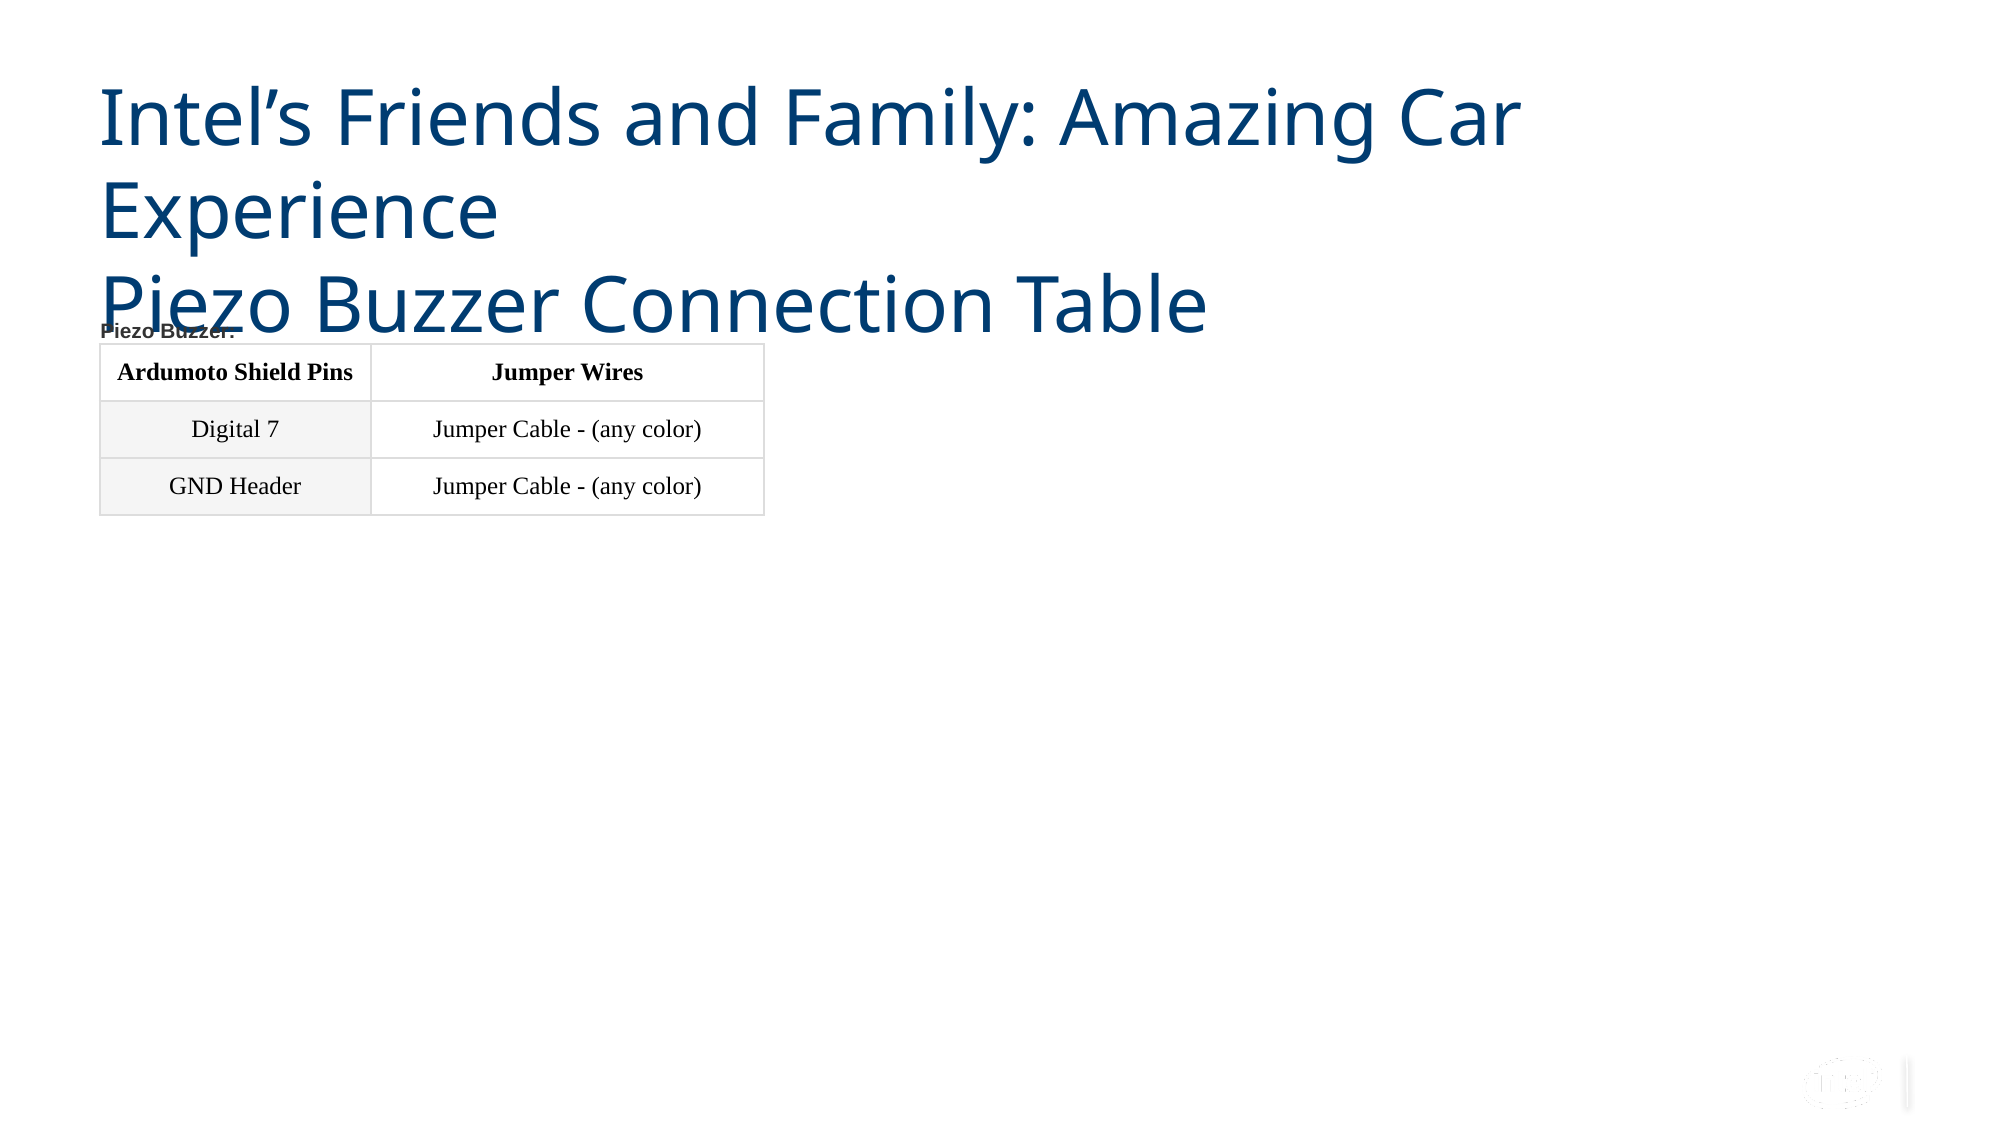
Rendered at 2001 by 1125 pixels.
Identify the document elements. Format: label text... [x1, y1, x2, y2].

table_cell Jumper Cable - (any color) [372, 459, 763, 514]
table_cell GND Header [101, 459, 370, 514]
title Intel’s Friends and Family: Amazing Car Experience Piezo Buzzer Connection Table [99, 67, 1900, 258]
slide_number 41 [1503, 1055, 1970, 1116]
table_header Ardumoto Shield Pins [101, 345, 370, 400]
table_cell Jumper Cable - (any color) [372, 402, 763, 457]
table_cell Digital 7 [101, 402, 370, 457]
text_box Piezo Buzzer: [85, 309, 1967, 550]
table_header Jumper Wires [372, 345, 763, 400]
